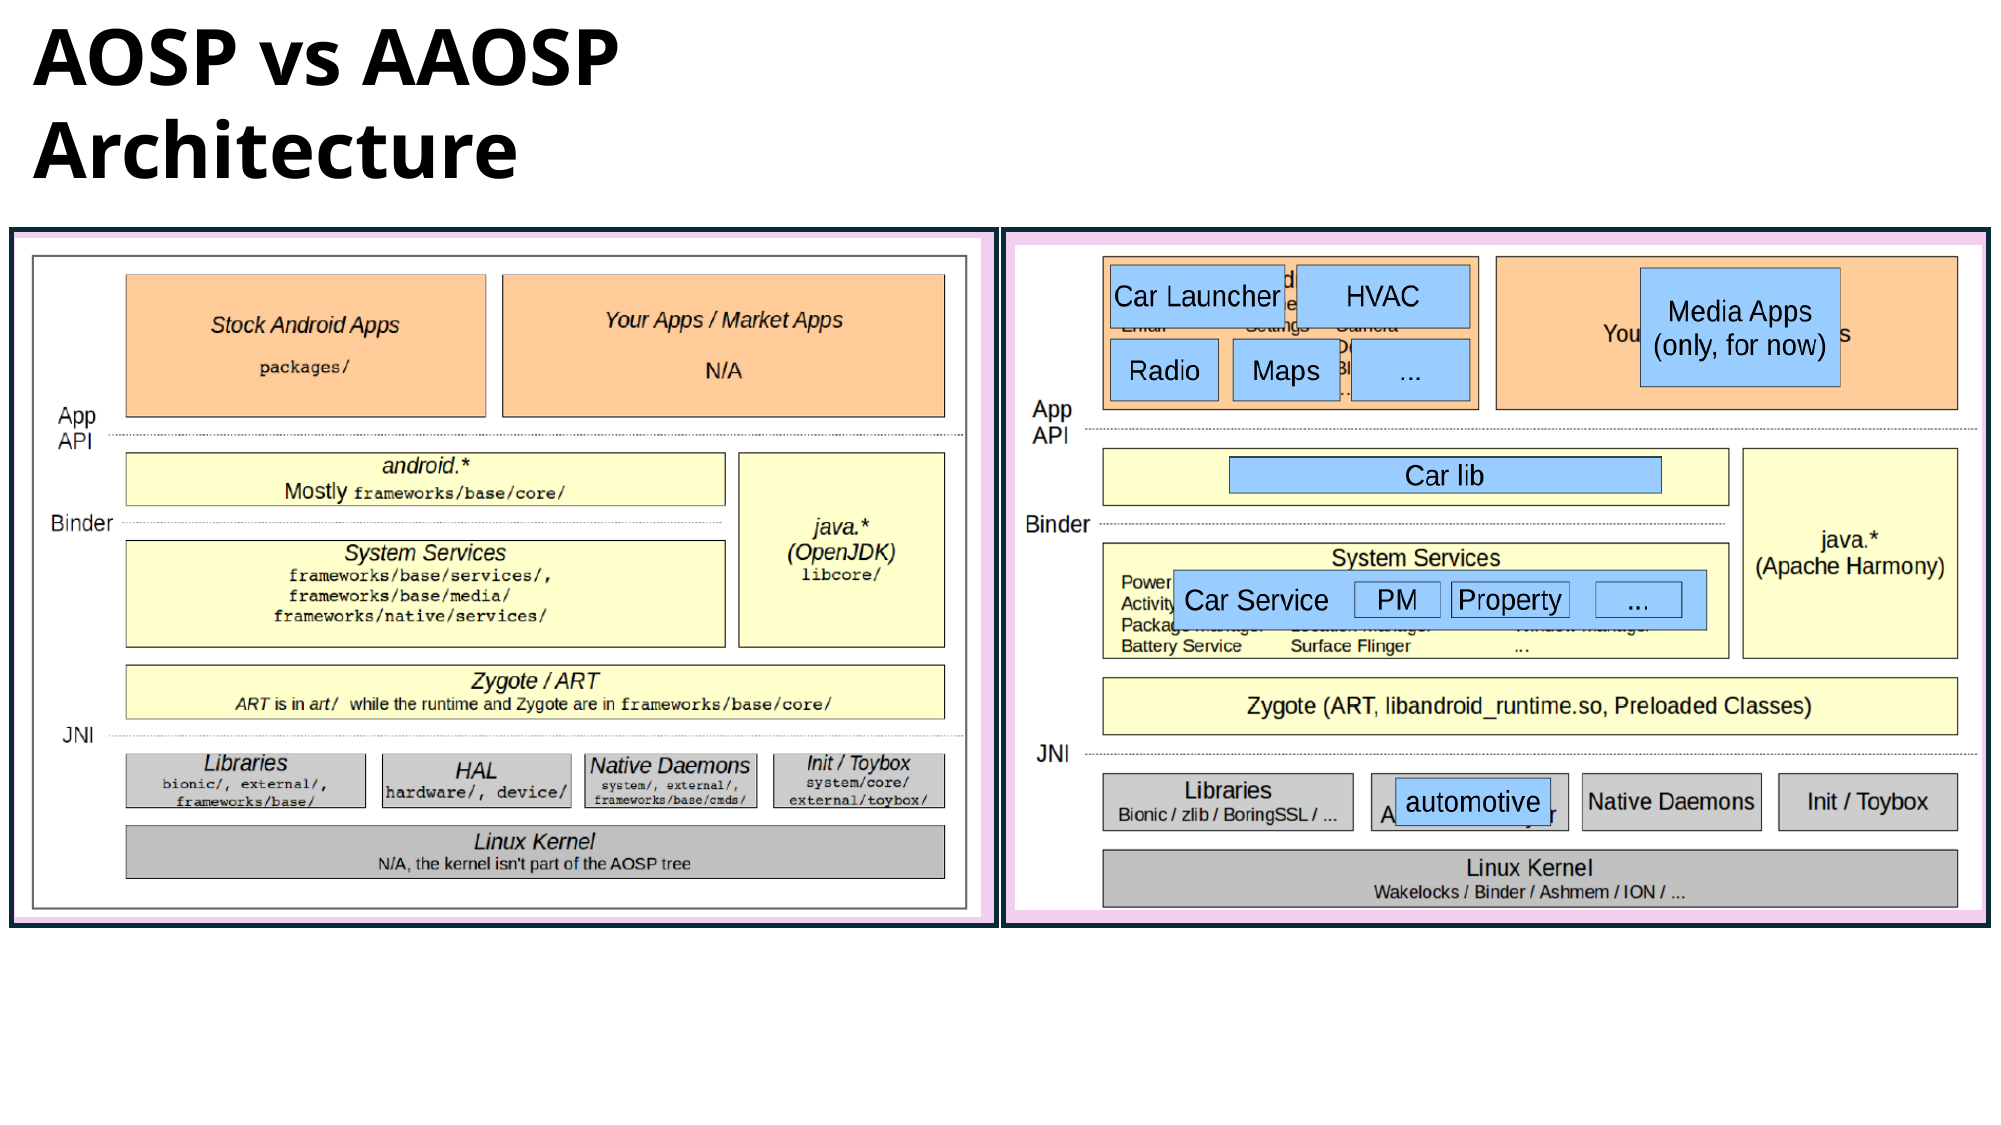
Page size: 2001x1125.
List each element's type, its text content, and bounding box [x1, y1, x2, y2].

picture [14, 238, 981, 917]
text_box AOSP vs AAOSP Architecture [18, 0, 1065, 202]
text_box [10, 228, 998, 927]
picture [1015, 245, 1983, 910]
text_box [1002, 228, 1990, 927]
